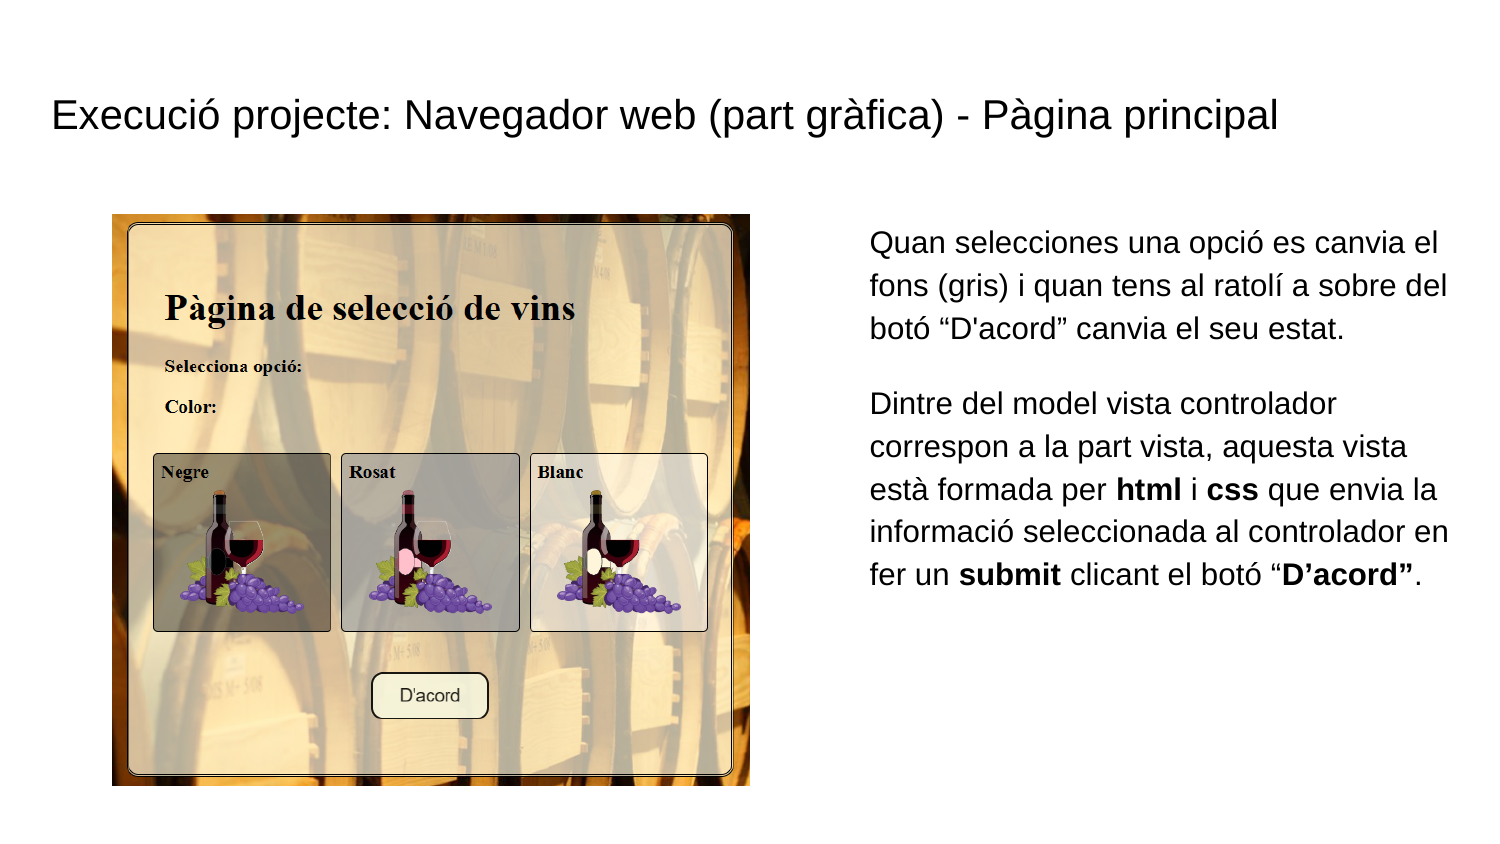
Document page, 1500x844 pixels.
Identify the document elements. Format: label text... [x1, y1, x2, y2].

picture [112, 214, 750, 786]
list Quan selecciones una opció es canvia el fons (gris) i quan tens al ratolí a sobre del botó “D'acord” canvia el seu estat. Dintre del model vista controlador correspon a la part vista, aquesta vista està formada per html i css que envia la informació seleccionada al controlador en fer un submit clicant el botó “D’acord”. [869, 201, 1456, 762]
title Execució projecte: Navegador web (part gràfica) - Pàgina principal [51, 72, 1449, 167]
